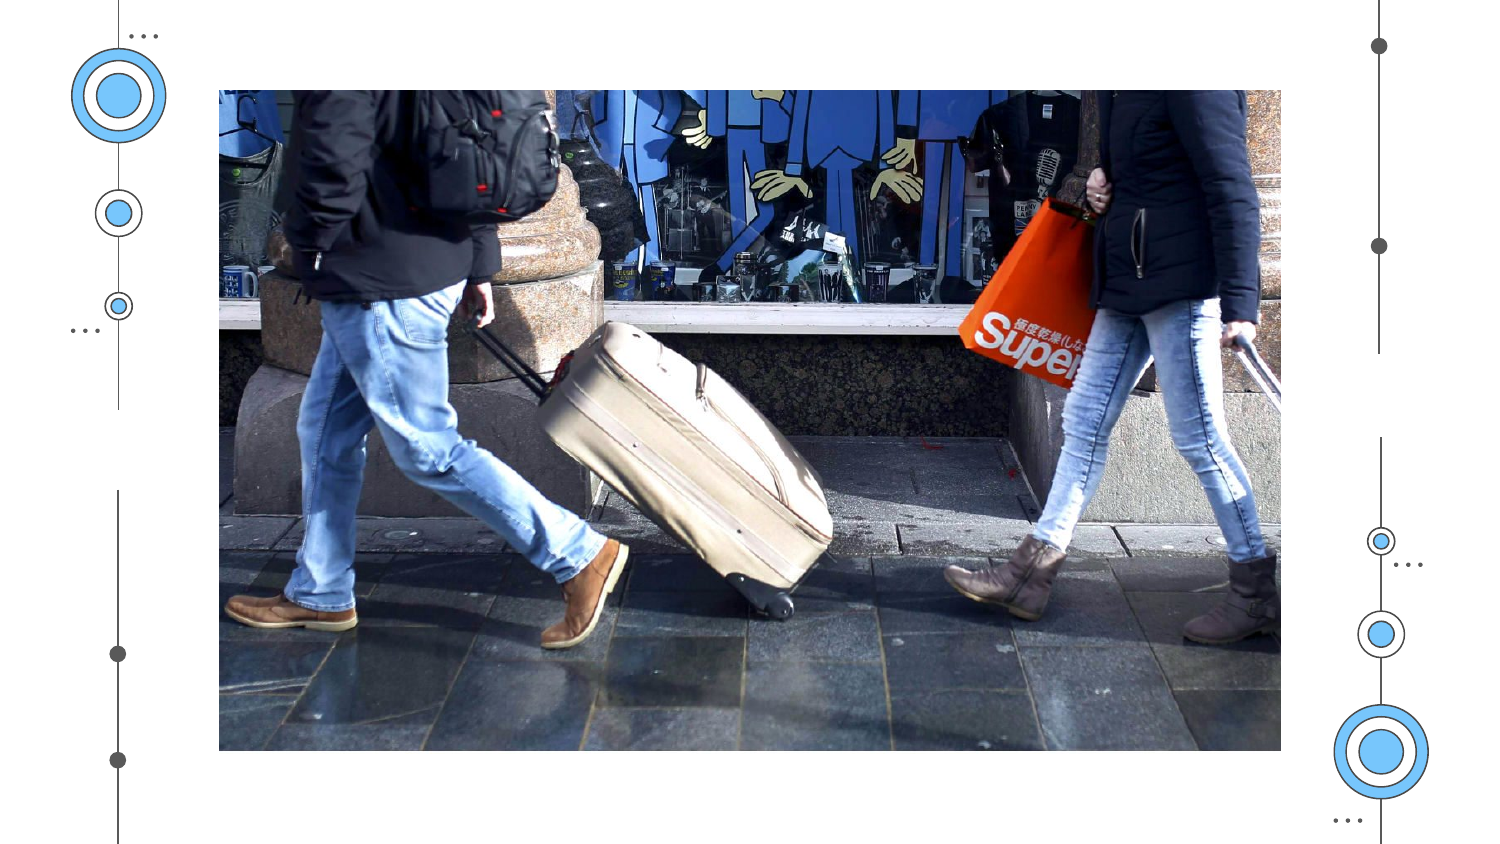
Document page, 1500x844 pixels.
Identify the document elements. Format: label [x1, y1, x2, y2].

picture [219, 89, 1281, 754]
